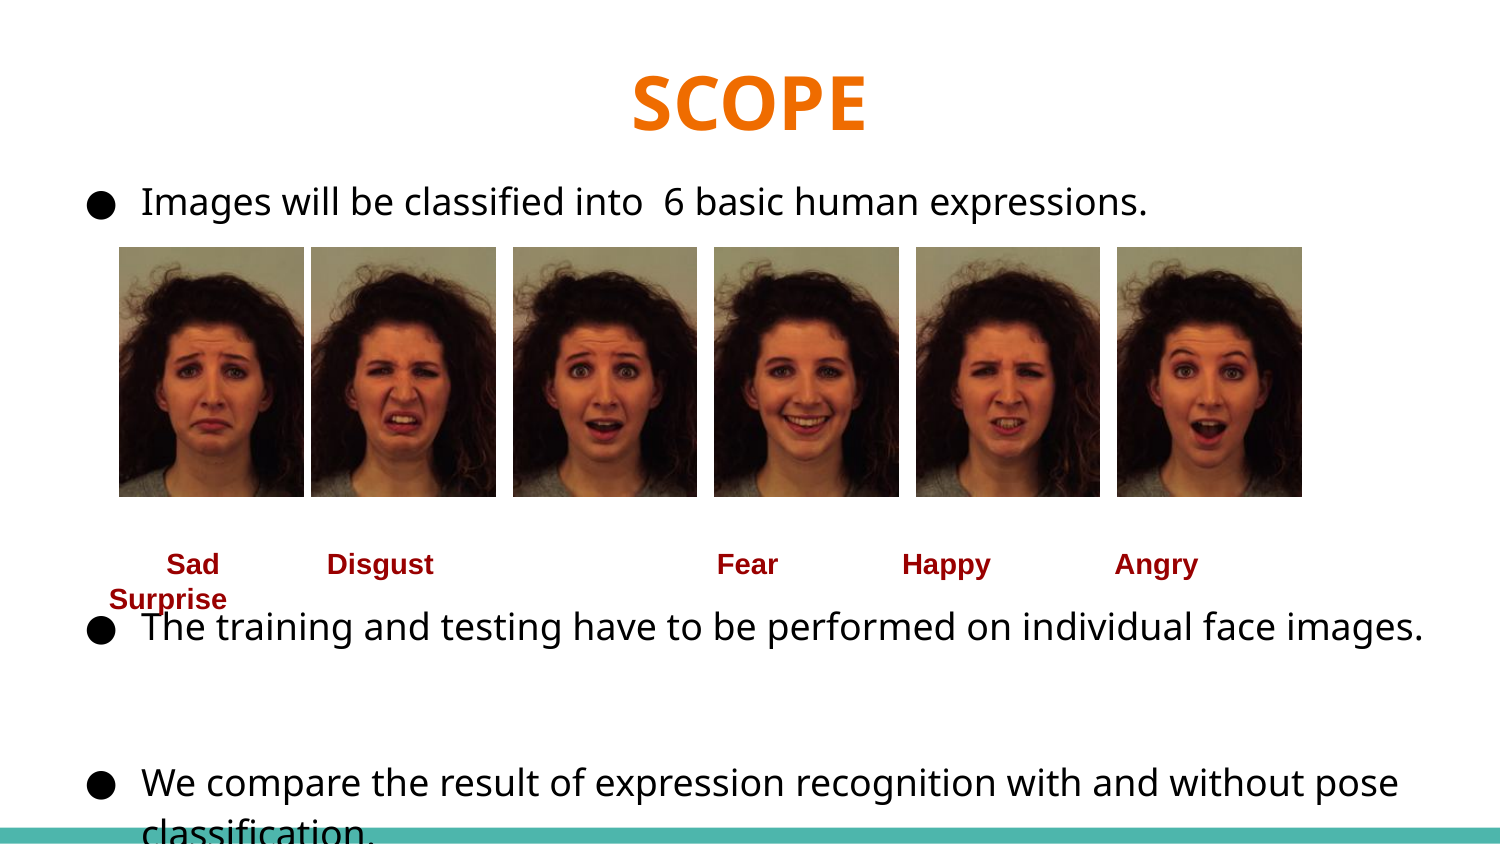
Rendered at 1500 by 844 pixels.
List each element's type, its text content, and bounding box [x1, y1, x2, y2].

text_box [119, 247, 1302, 498]
list Images will be classified into 6 basic human expressions. . . The training and testing have to be performed on individual face images. We compare the result of expression recognition with and without pose classification. [51, 156, 1449, 817]
text_box Sad Disgust Fear Happy Angry Surprise [93, 529, 1374, 573]
title SCOPE [51, 40, 1449, 156]
